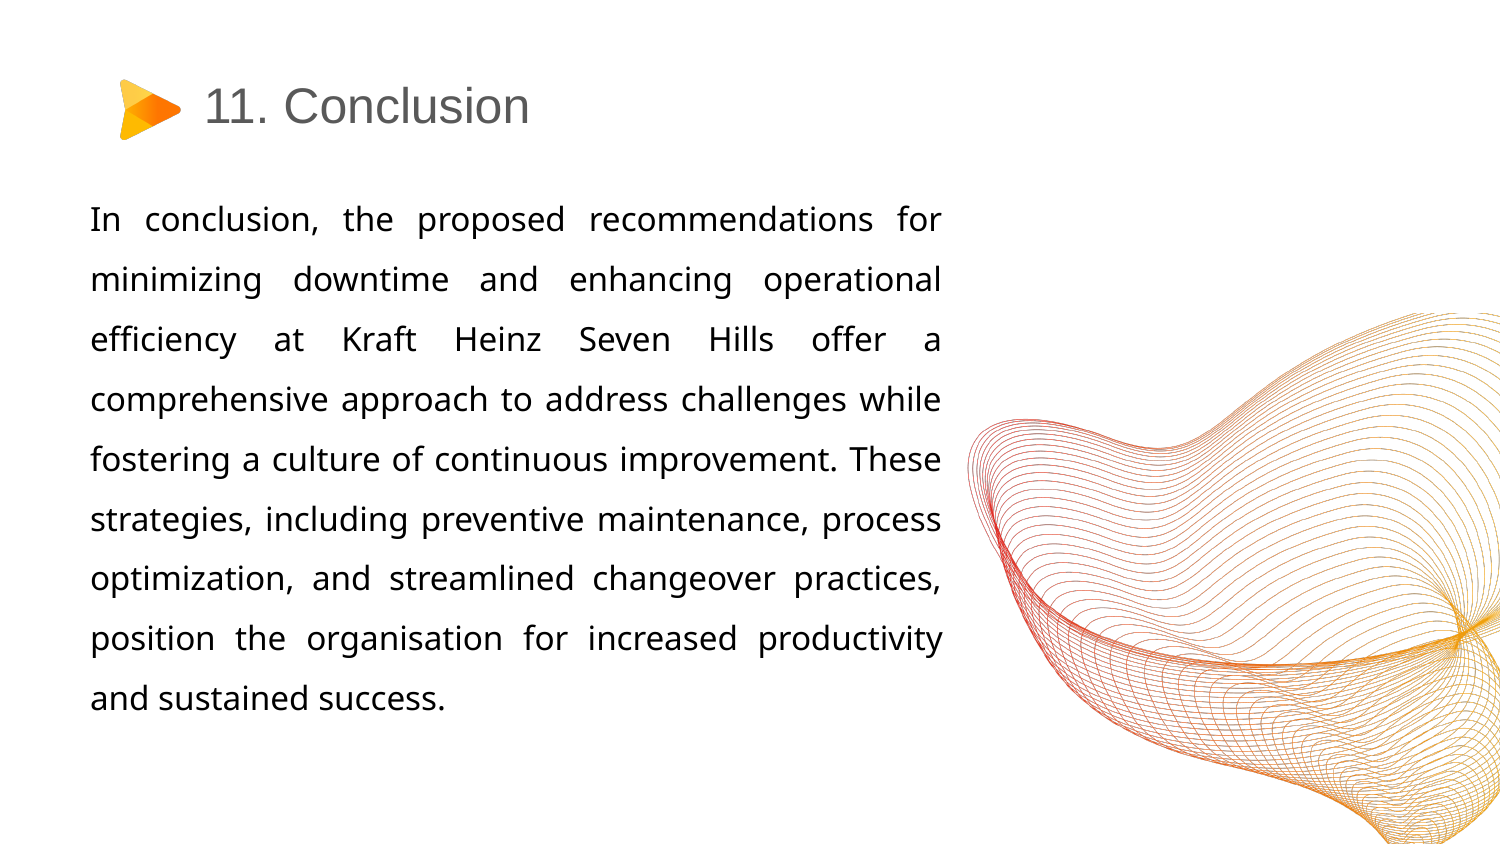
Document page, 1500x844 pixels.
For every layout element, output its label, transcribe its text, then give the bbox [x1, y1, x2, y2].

picture [967, 313, 1500, 844]
subtitle In conclusion, the proposed recommendations for minimizing downtime and enhancing operational efficiency at Kraft Heinz Seven Hills offer a comprehensive approach to address challenges while fostering a culture of continuous improvement. These strategies, including preventive maintenance, process optimization, and streamlined changeover practices, position the organisation for increased productivity and sustained success. [75, 163, 959, 733]
title 11. Conclusion [188, 18, 1017, 190]
picture [119, 78, 181, 140]
